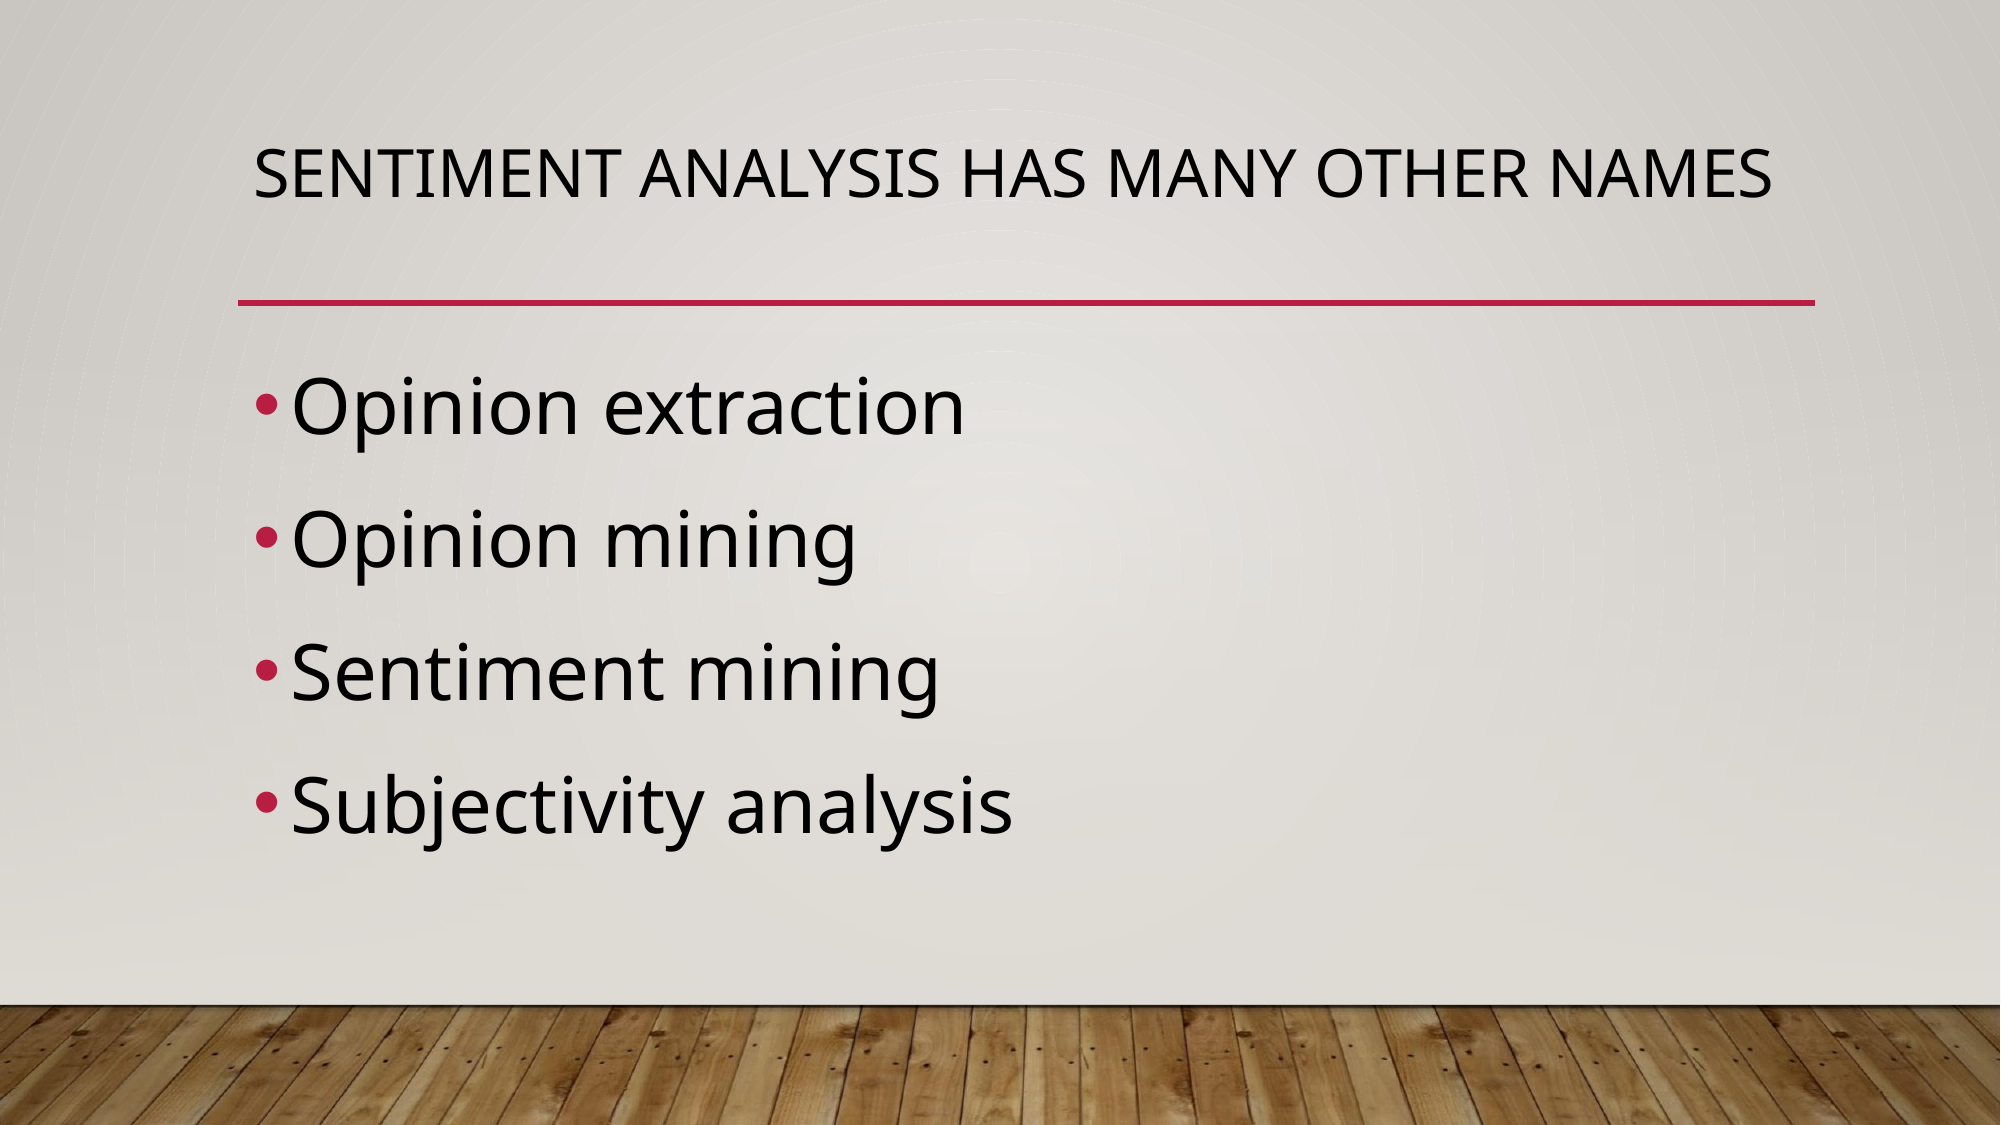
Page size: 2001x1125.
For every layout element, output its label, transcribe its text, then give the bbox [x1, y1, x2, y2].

picture [0, 1005, 2000, 1125]
list Opinion extraction Opinion mining Sentiment mining Subjectivity analysis [238, 330, 1814, 897]
title SENTIMENT ANALYSIS HAS MANY OTHER NAMES [238, 131, 1814, 305]
